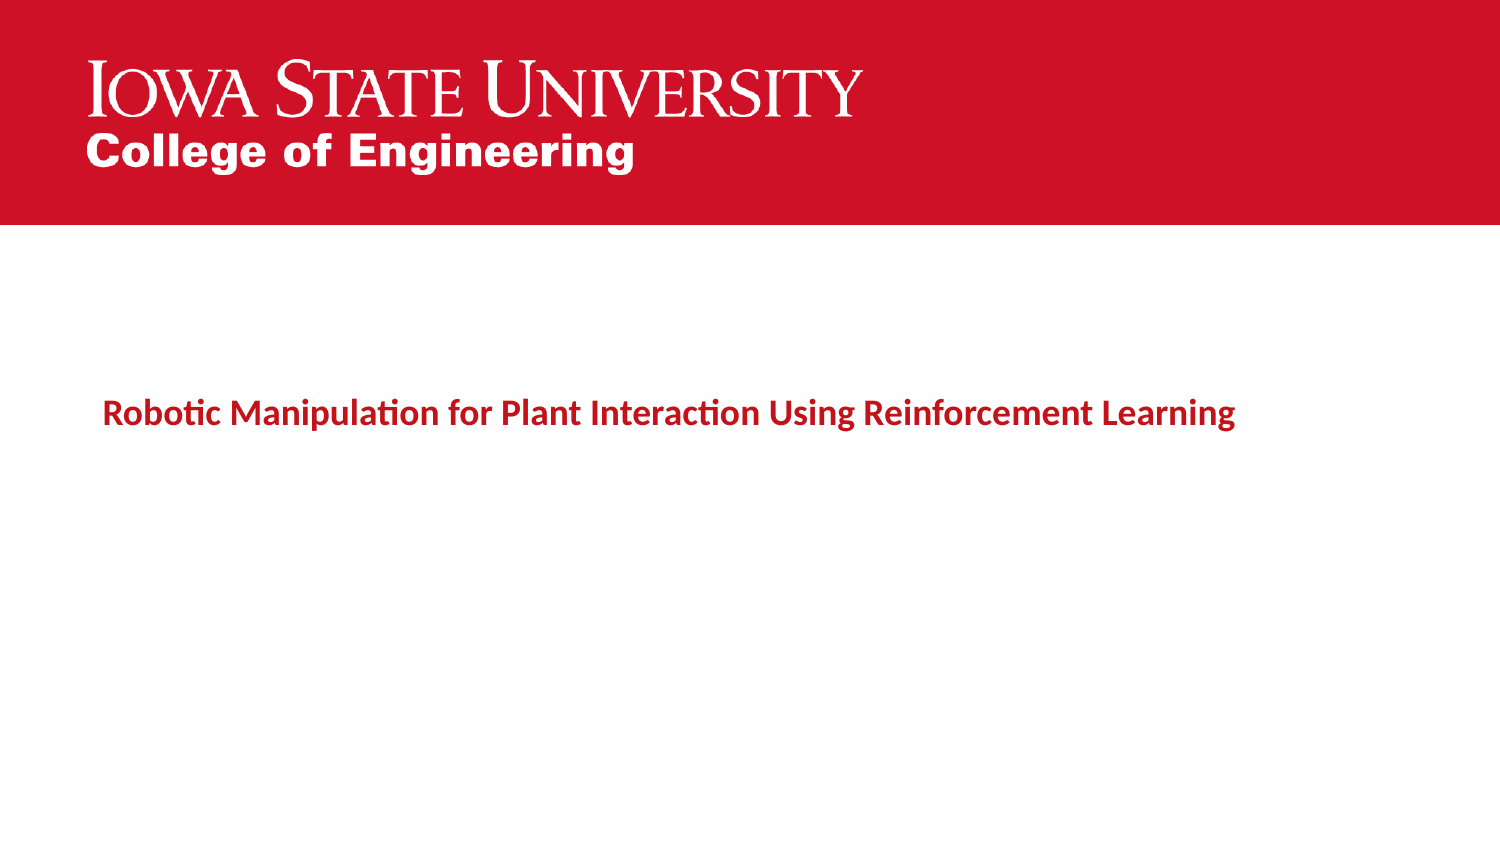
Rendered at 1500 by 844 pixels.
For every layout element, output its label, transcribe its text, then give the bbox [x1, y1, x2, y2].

picture [87, 59, 863, 175]
title Robotic Manipulation for Plant Interaction Using Reinforcement Learning [87, 309, 1408, 441]
